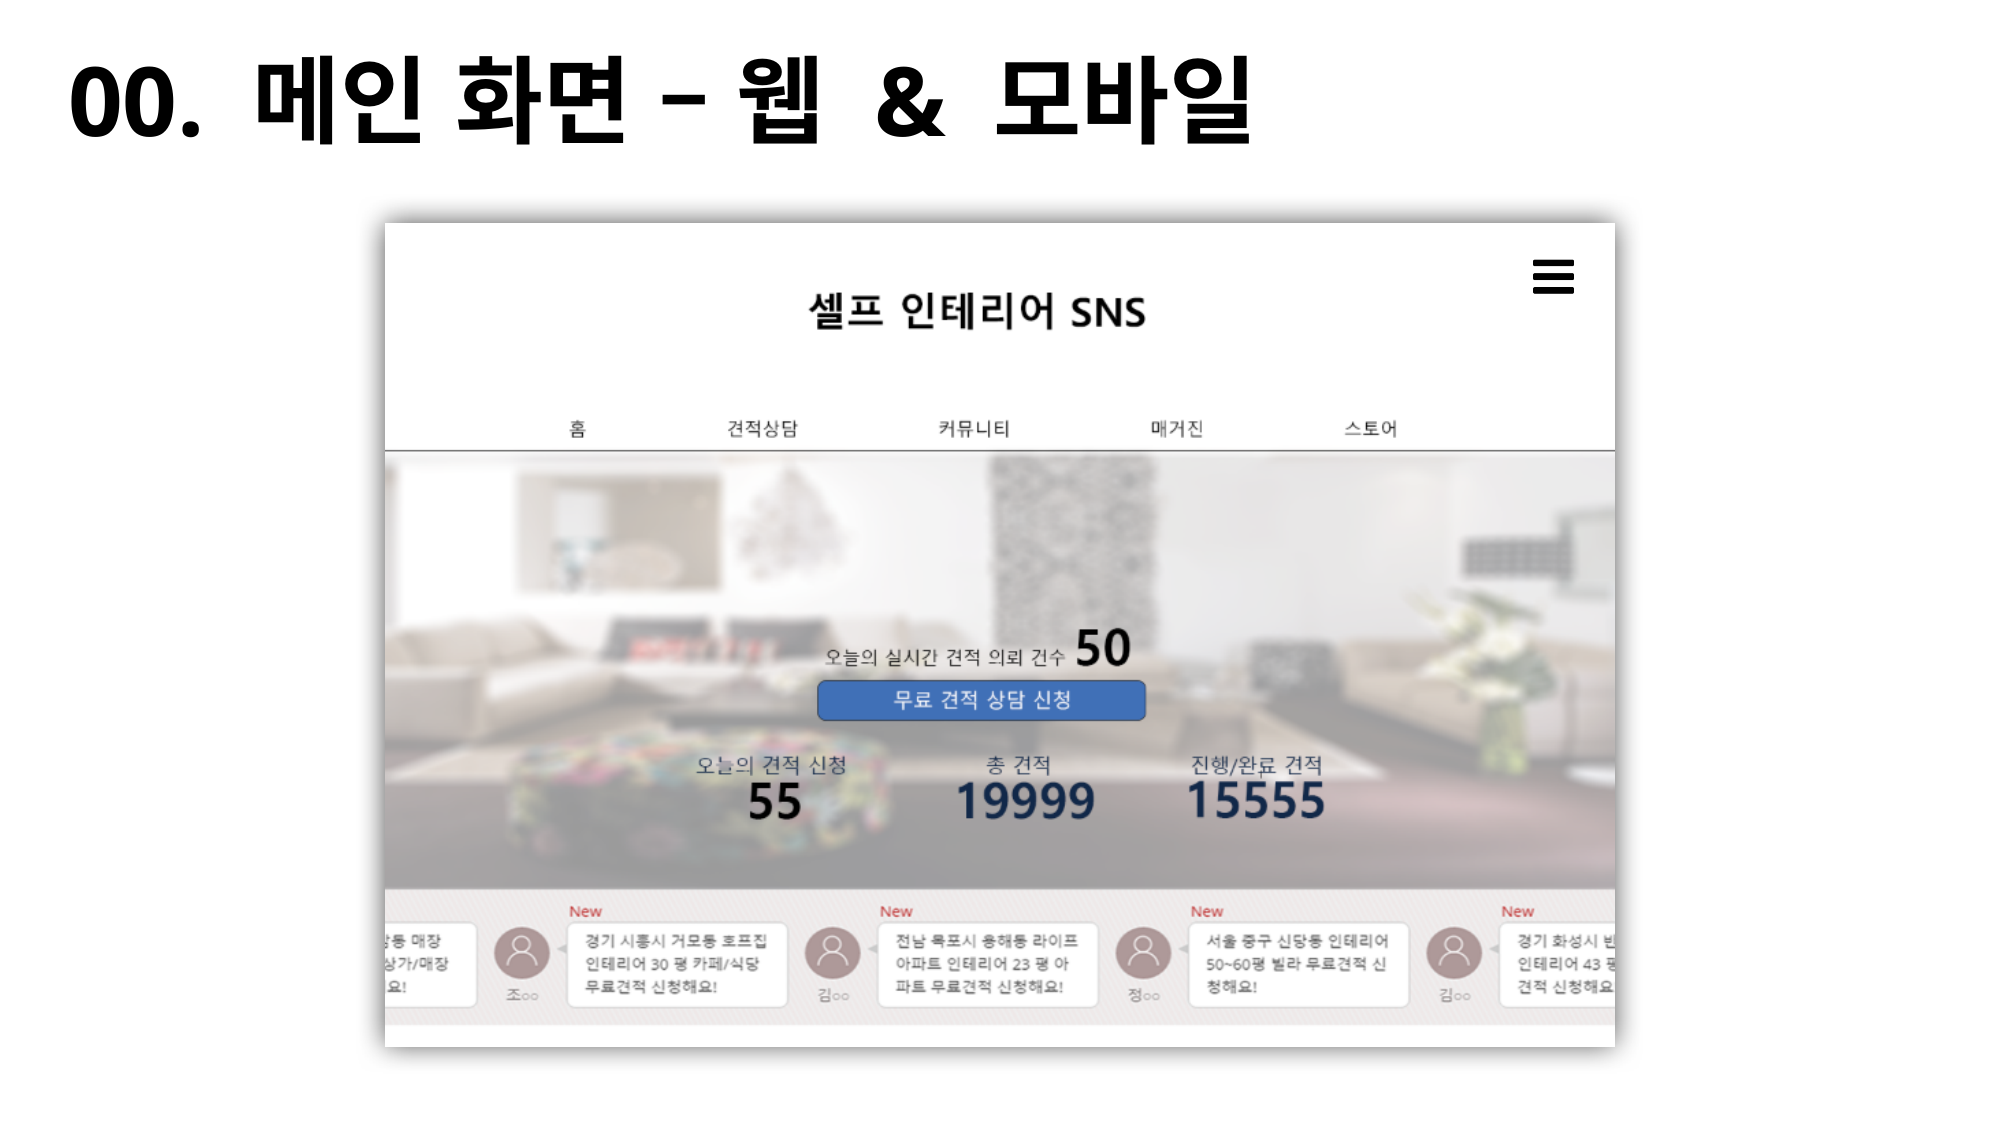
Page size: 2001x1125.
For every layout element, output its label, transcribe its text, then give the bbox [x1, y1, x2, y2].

picture [385, 223, 1615, 1047]
title 00. 메인 화면 – 웹 & 모바일 [0, 32, 1414, 165]
